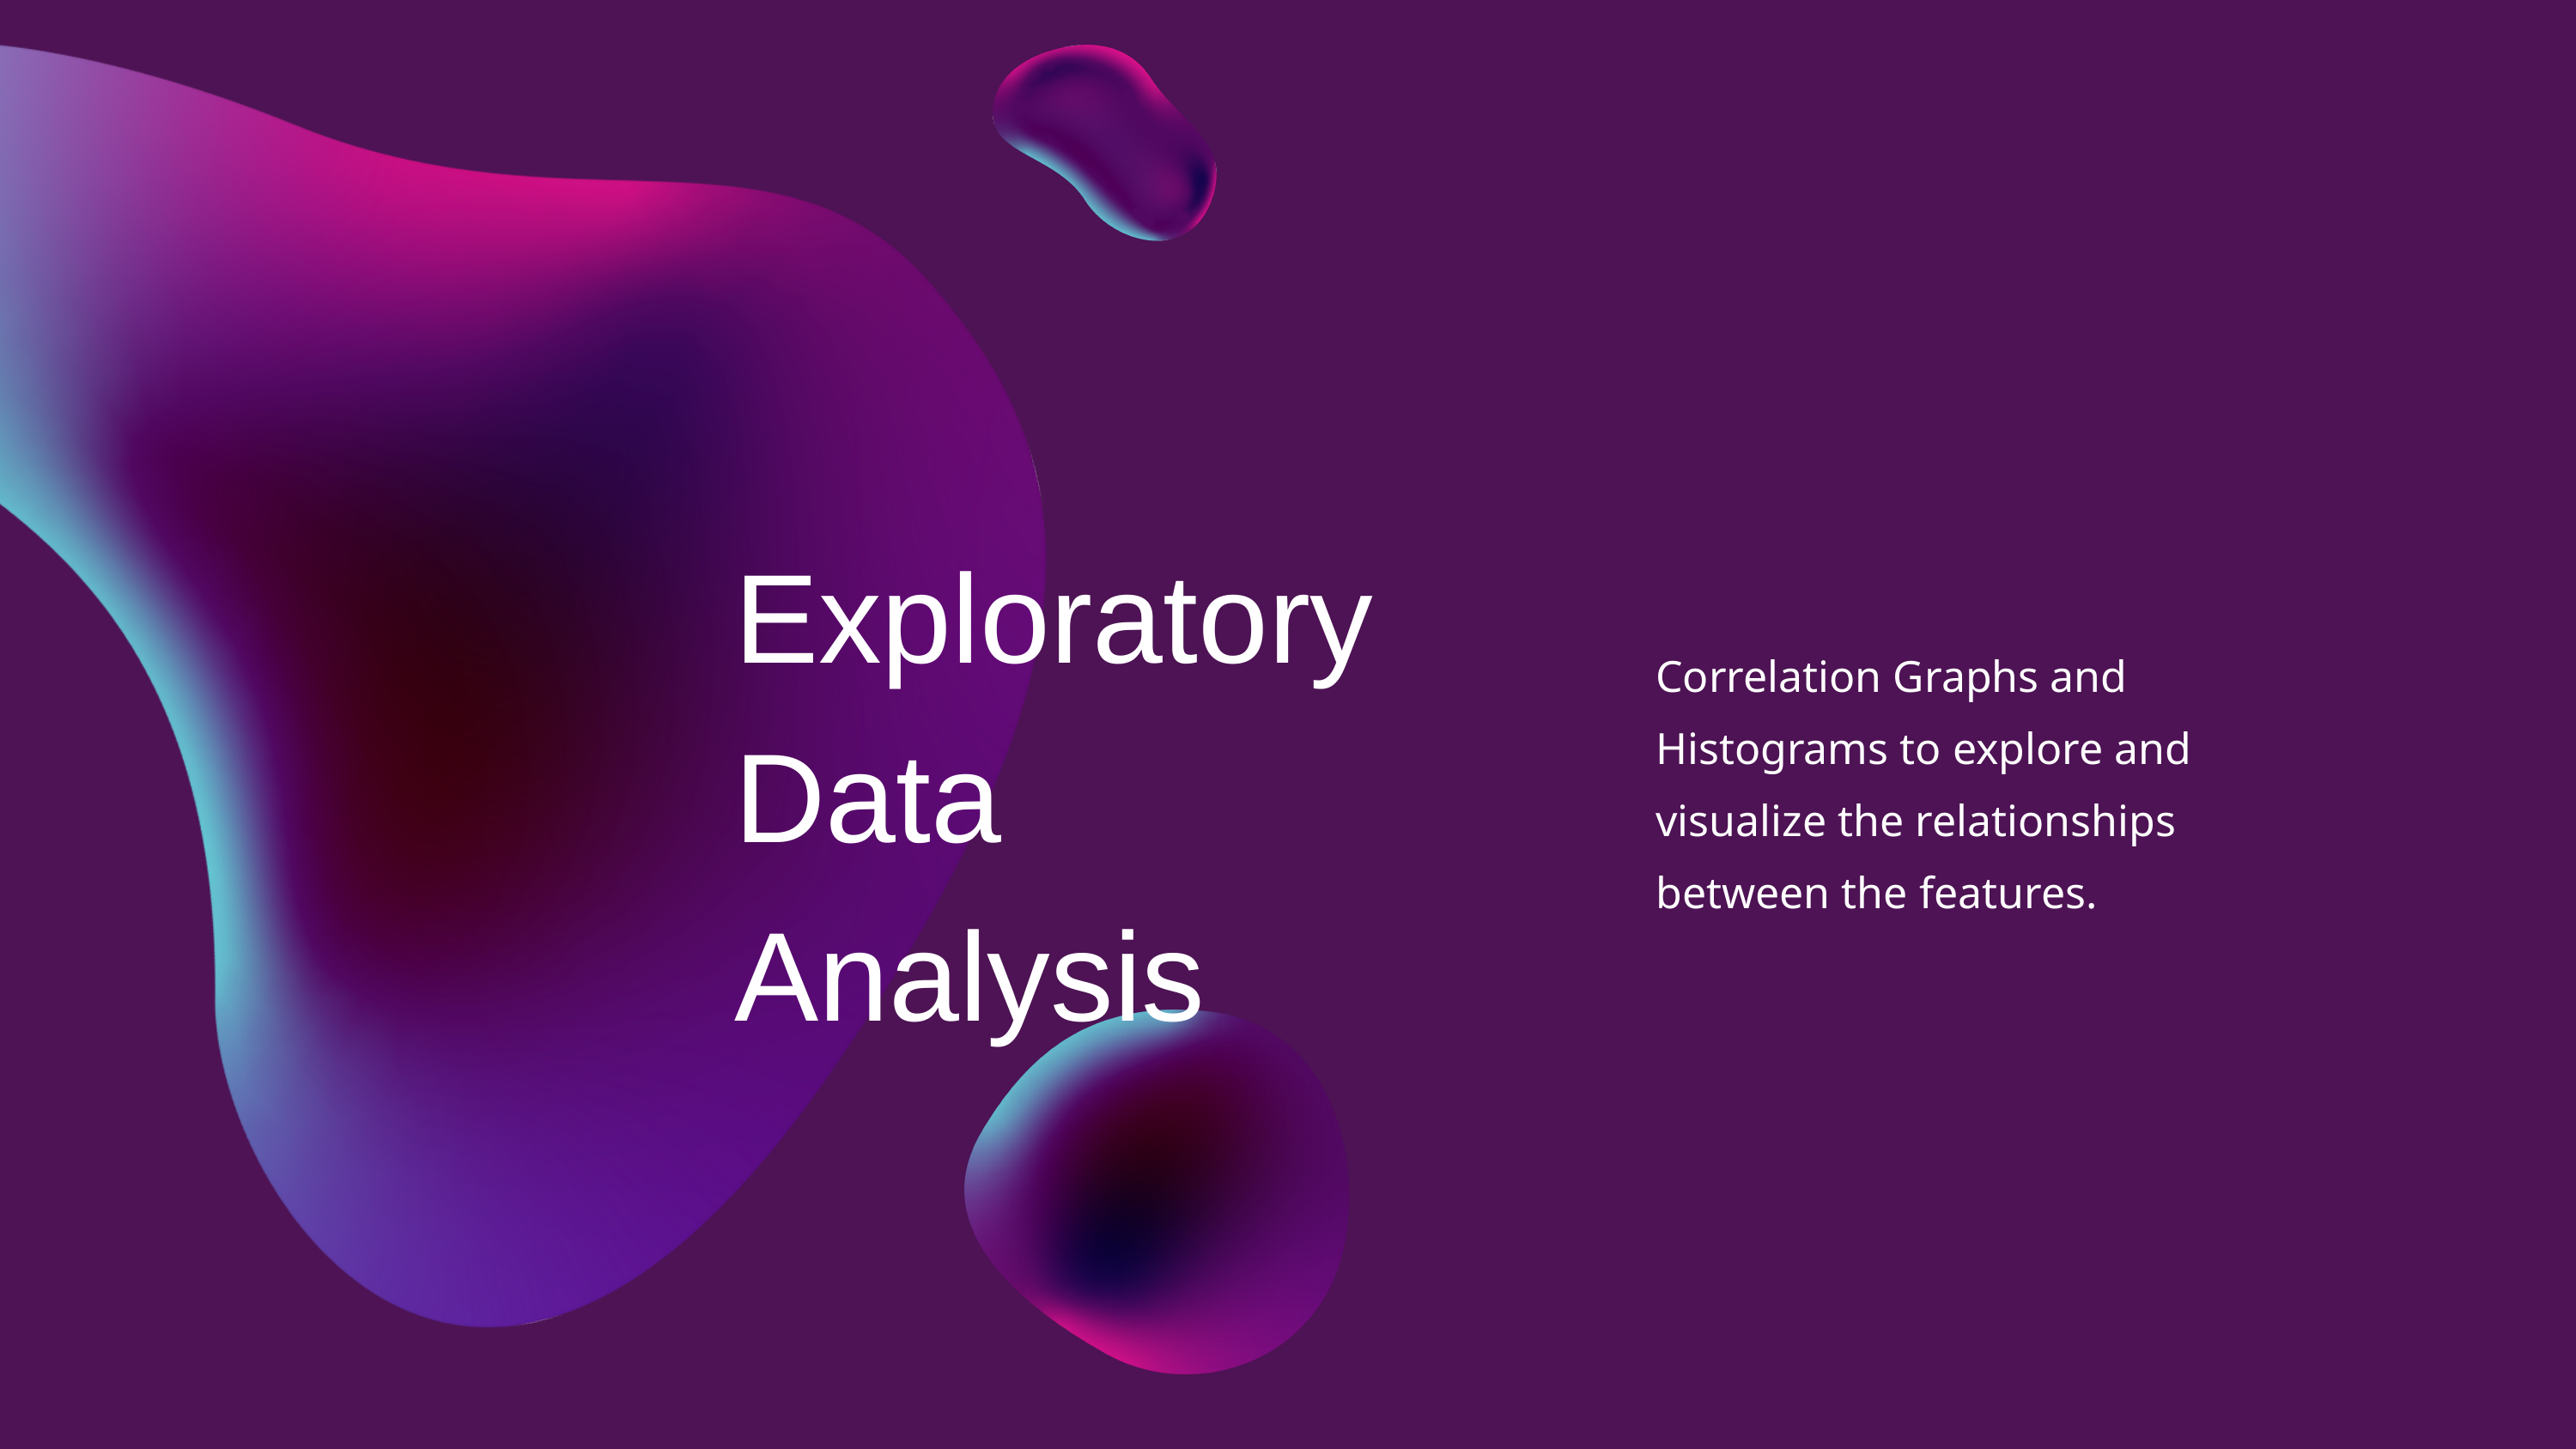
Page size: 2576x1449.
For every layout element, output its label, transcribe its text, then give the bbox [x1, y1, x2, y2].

text_box Correlation Graphs and Histograms to explore and visualize the relationships between the features. [1656, 628, 2294, 918]
text_box Exploratory Data Analysis [1135, 509, 1482, 1047]
picture [0, 0, 1350, 1445]
